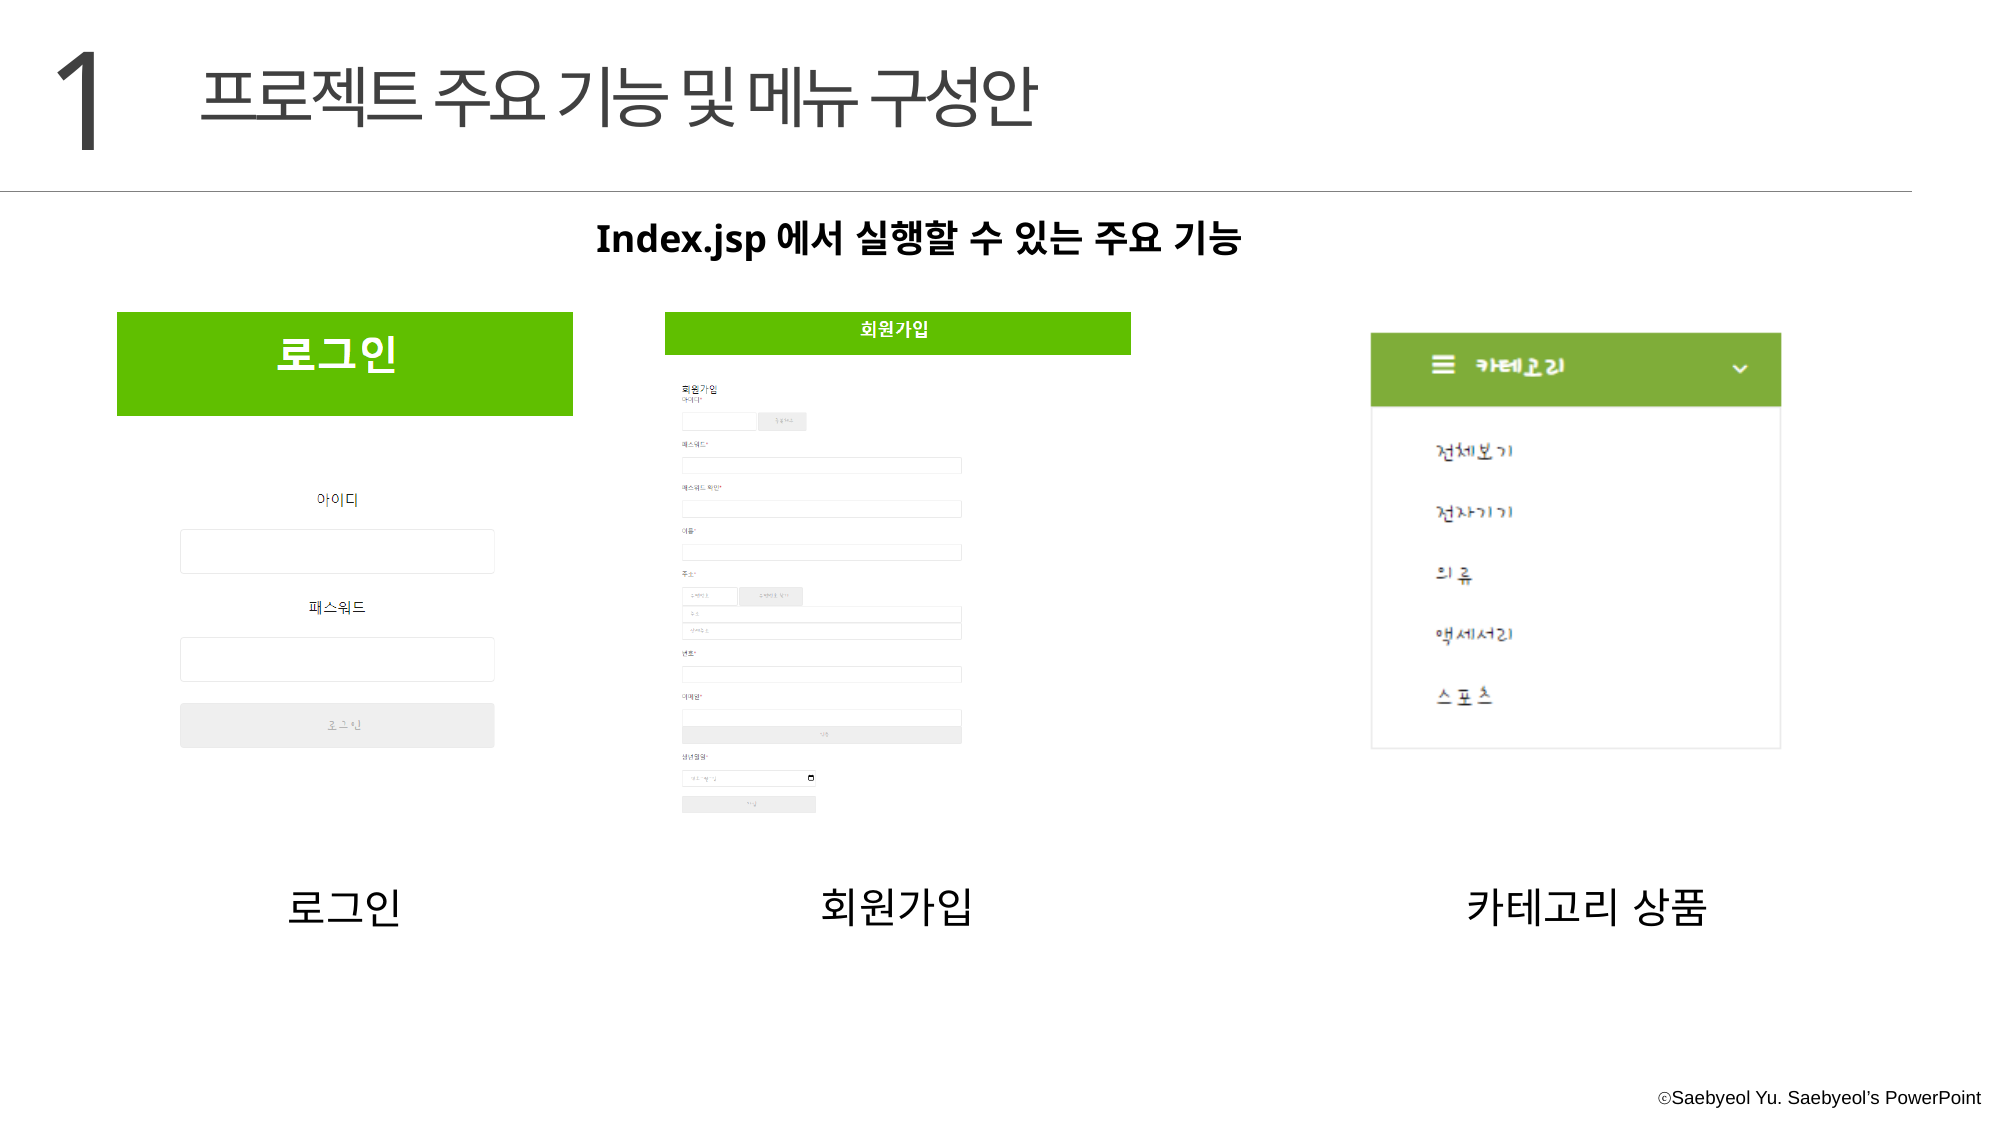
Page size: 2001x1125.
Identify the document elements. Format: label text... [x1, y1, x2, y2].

text_box 로그인 [272, 875, 418, 941]
text_box 프로젝트 주요 기능 및 메뉴 구성안 [184, 48, 1056, 144]
text_box 회원가입 [806, 874, 990, 939]
picture [665, 312, 1131, 830]
text_box Index.jsp에서 실행할 수 있는 주요 기능 [581, 207, 1258, 267]
picture [117, 312, 573, 787]
text_box 1 [31, 5, 140, 186]
picture [1332, 294, 1816, 787]
text_box 카테고리 상품 [1451, 874, 1725, 939]
